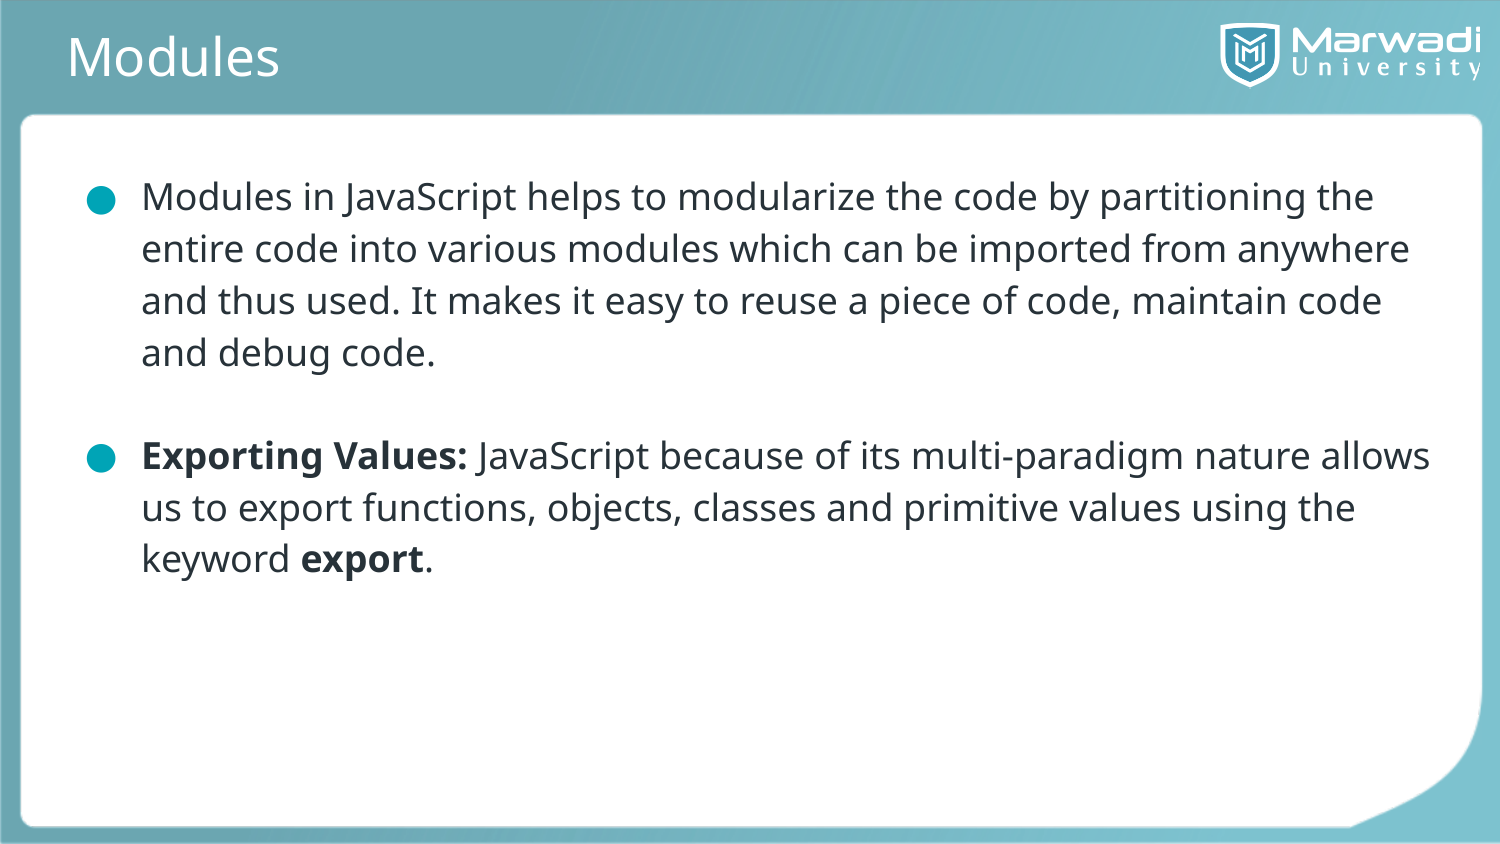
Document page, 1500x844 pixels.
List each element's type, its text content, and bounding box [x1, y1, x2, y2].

list Modules in JavaScript helps to modularize the code by partitioning the entire code into various modules which can be imported from anywhere and thus used. It makes it easy to reuse a piece of code, maintain code and debug code. Exporting Values: JavaScript because of its multi-paradigm nature allows us to export functions, objects, classes and primitive values using the keyword export. [51, 151, 1449, 796]
picture [0, 0, 1500, 844]
title Modules [51, 8, 1023, 103]
